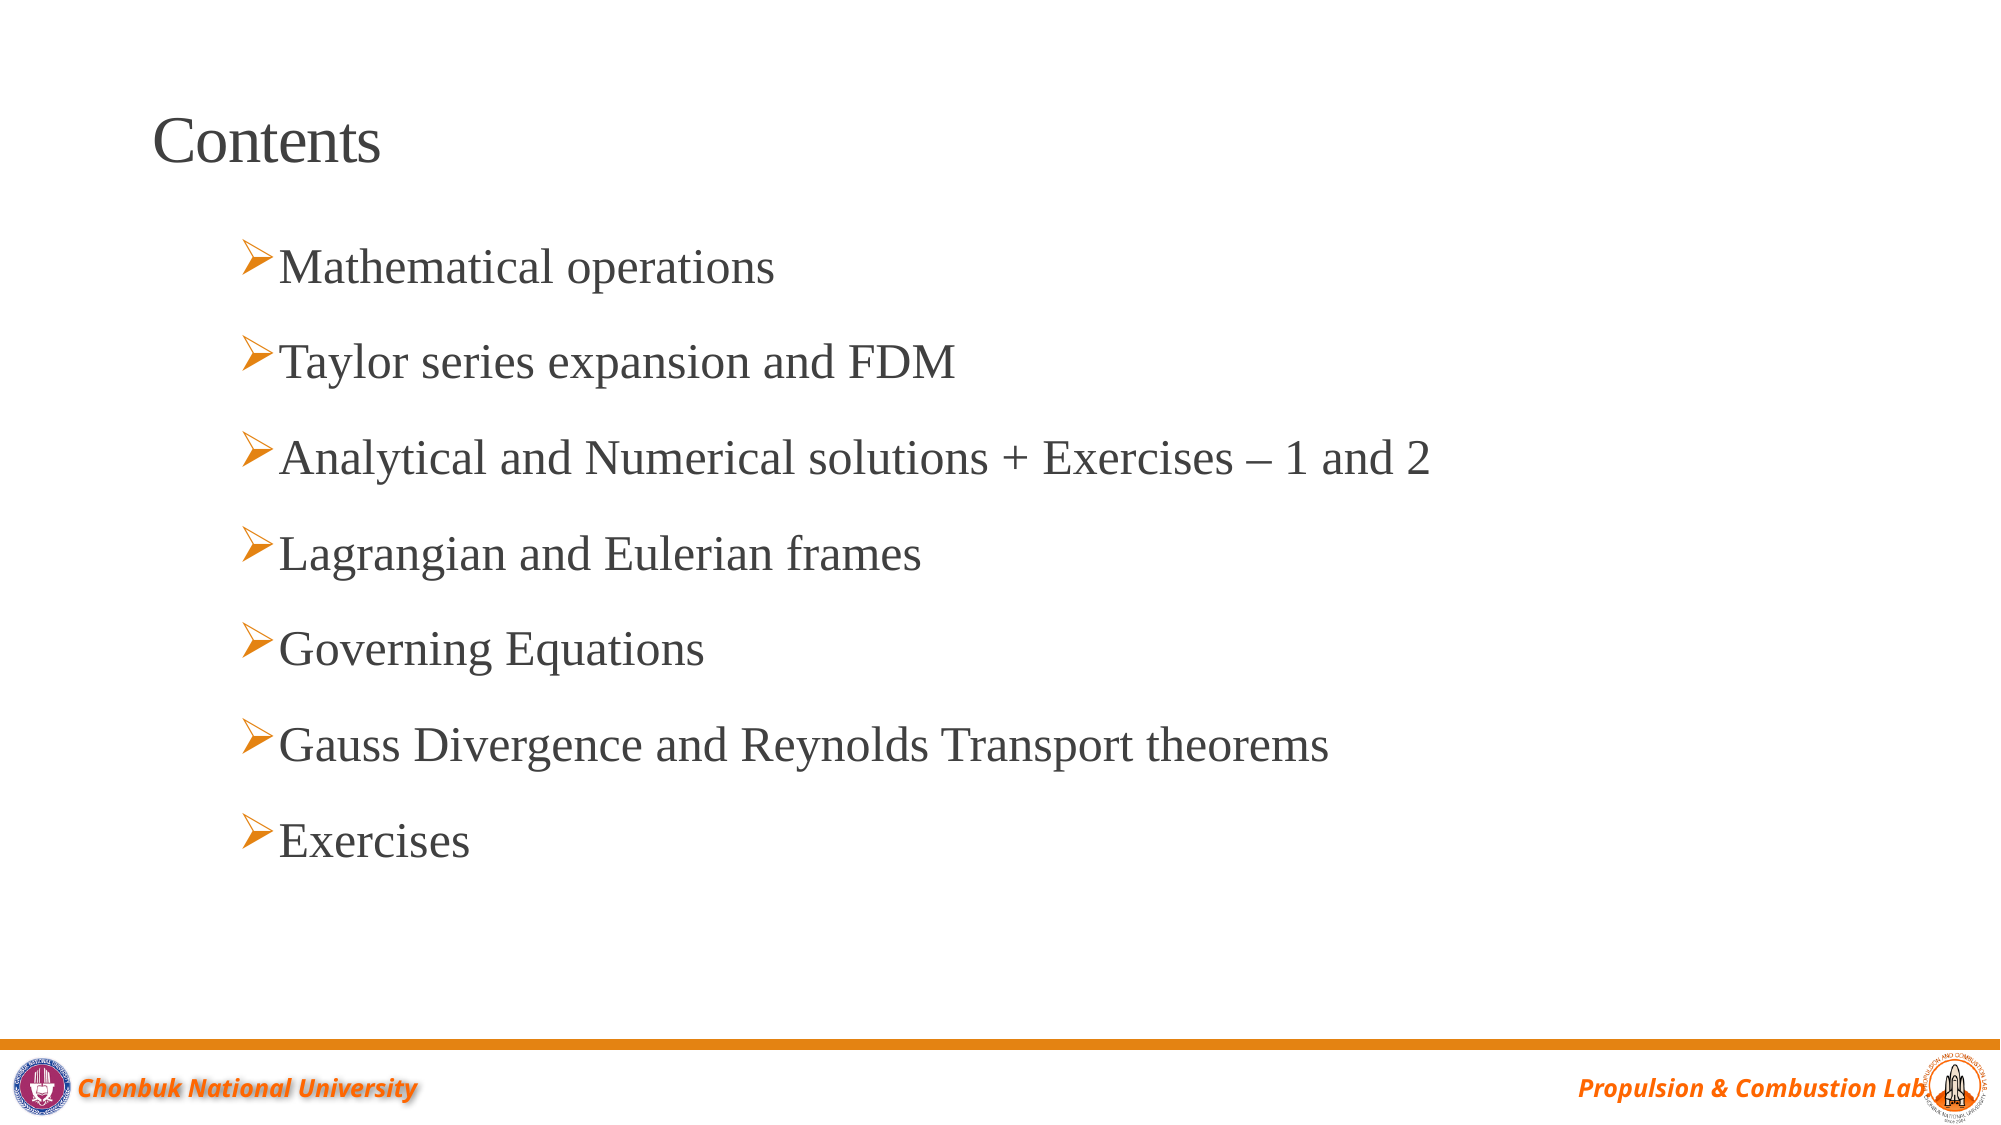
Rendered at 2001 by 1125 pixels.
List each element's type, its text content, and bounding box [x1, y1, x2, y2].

picture [1910, 1040, 1999, 1125]
list Mathematical operations Taylor series expansion and FDM Analytical and Numerical solutions + Exercises – 1 and 2 Lagrangian and Eulerian frames Governing Equations Gauss Divergence and Reynolds Transport theorems Exercises [239, 232, 1815, 883]
picture [9, 1054, 74, 1119]
title Contents [137, 59, 1863, 184]
